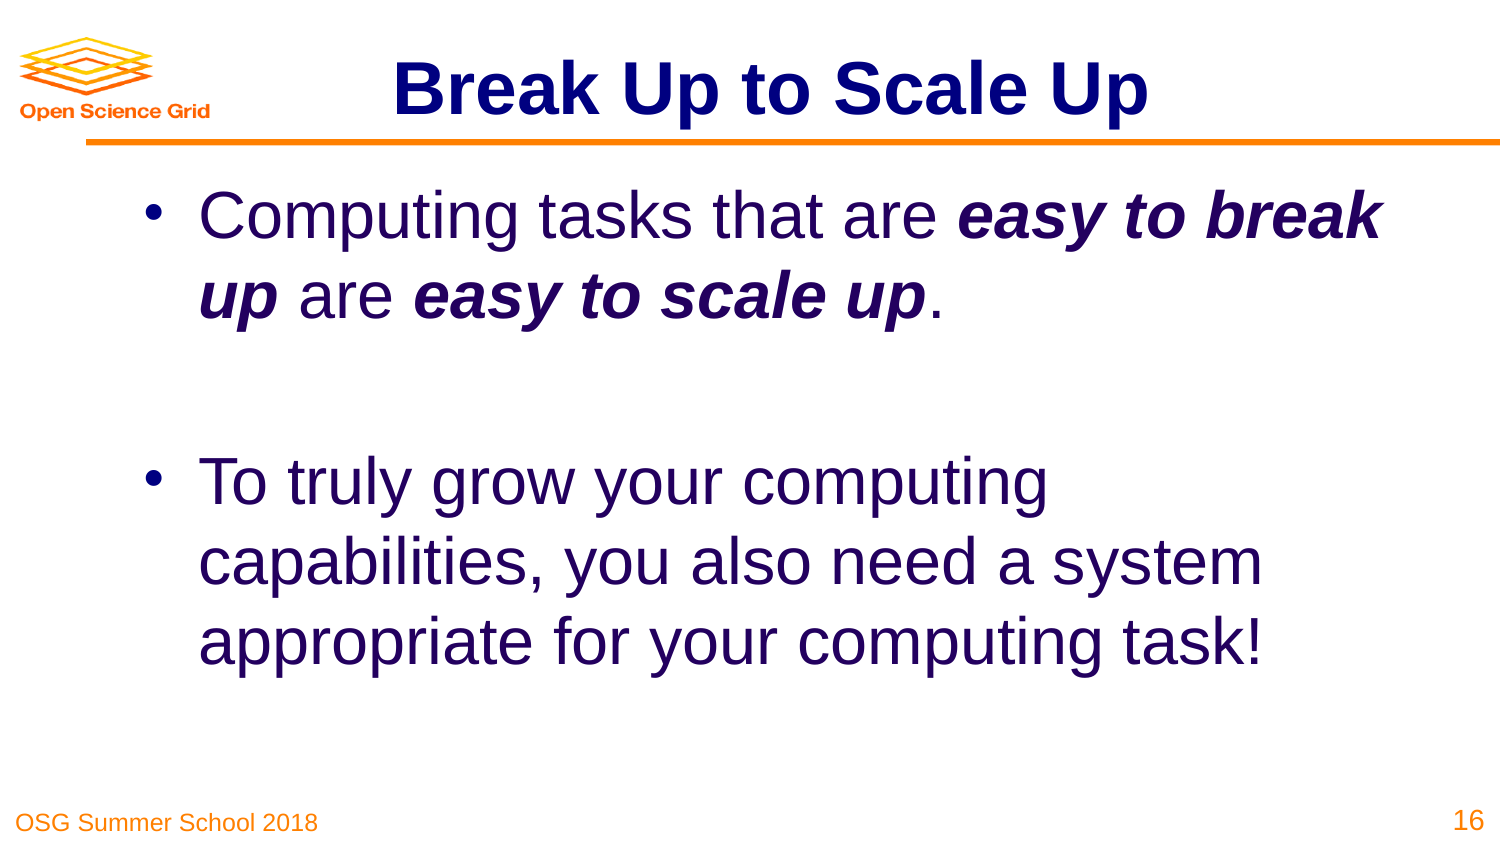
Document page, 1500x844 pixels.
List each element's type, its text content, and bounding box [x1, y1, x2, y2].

list Computing tasks that are easy to break up are easy to scale up. To truly grow your computing capabilities, you also need a system appropriate for your computing task! [127, 164, 1403, 741]
picture [0, 20, 201, 134]
title Break Up to Scale Up [201, 14, 1342, 155]
slide_number 16 [1430, 787, 1500, 844]
